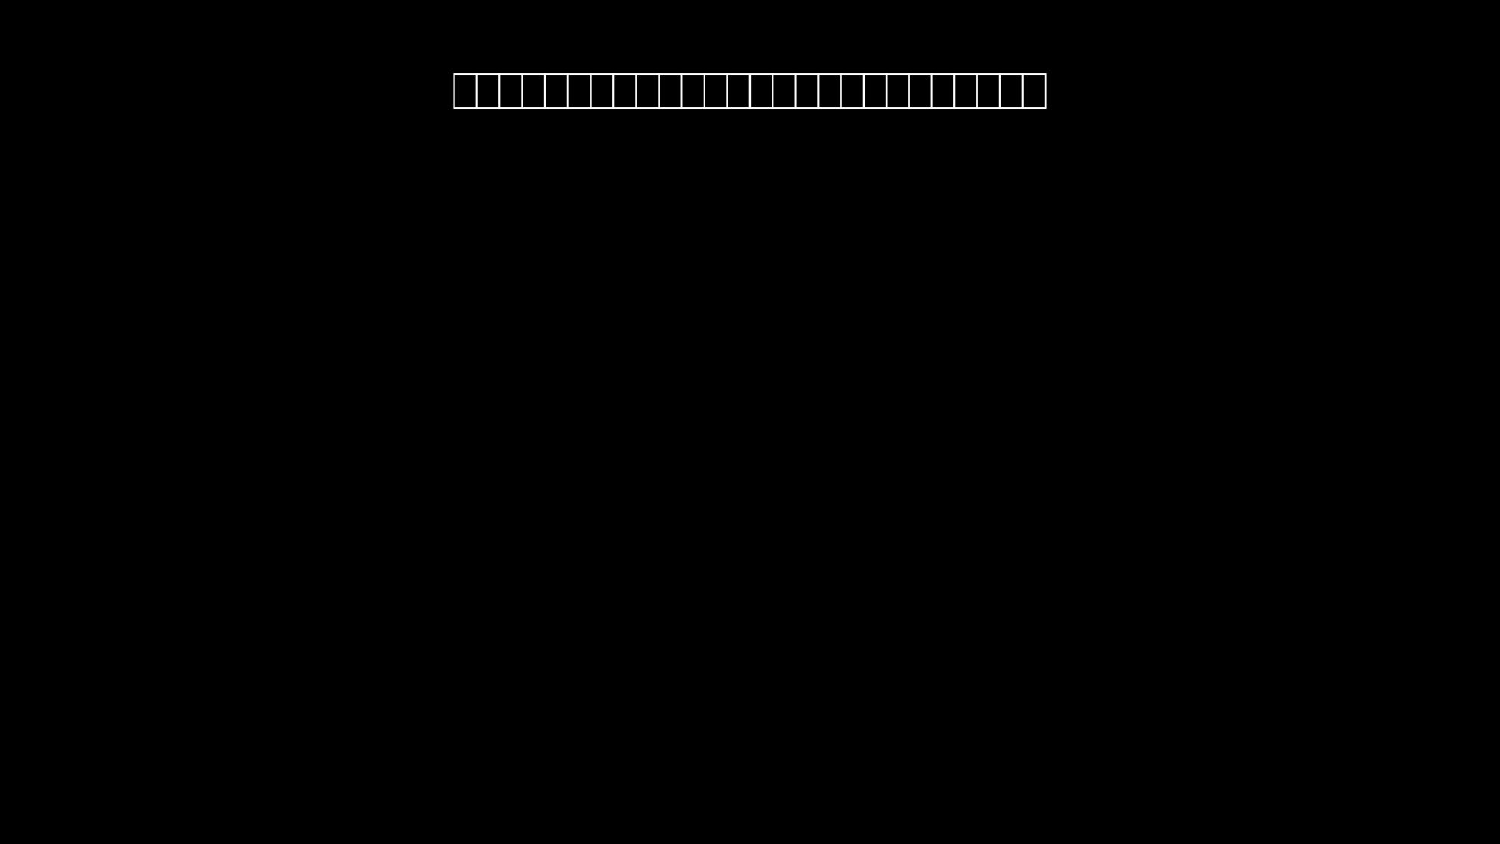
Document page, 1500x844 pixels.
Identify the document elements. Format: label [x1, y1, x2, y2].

picture [24, 47, 1476, 797]
